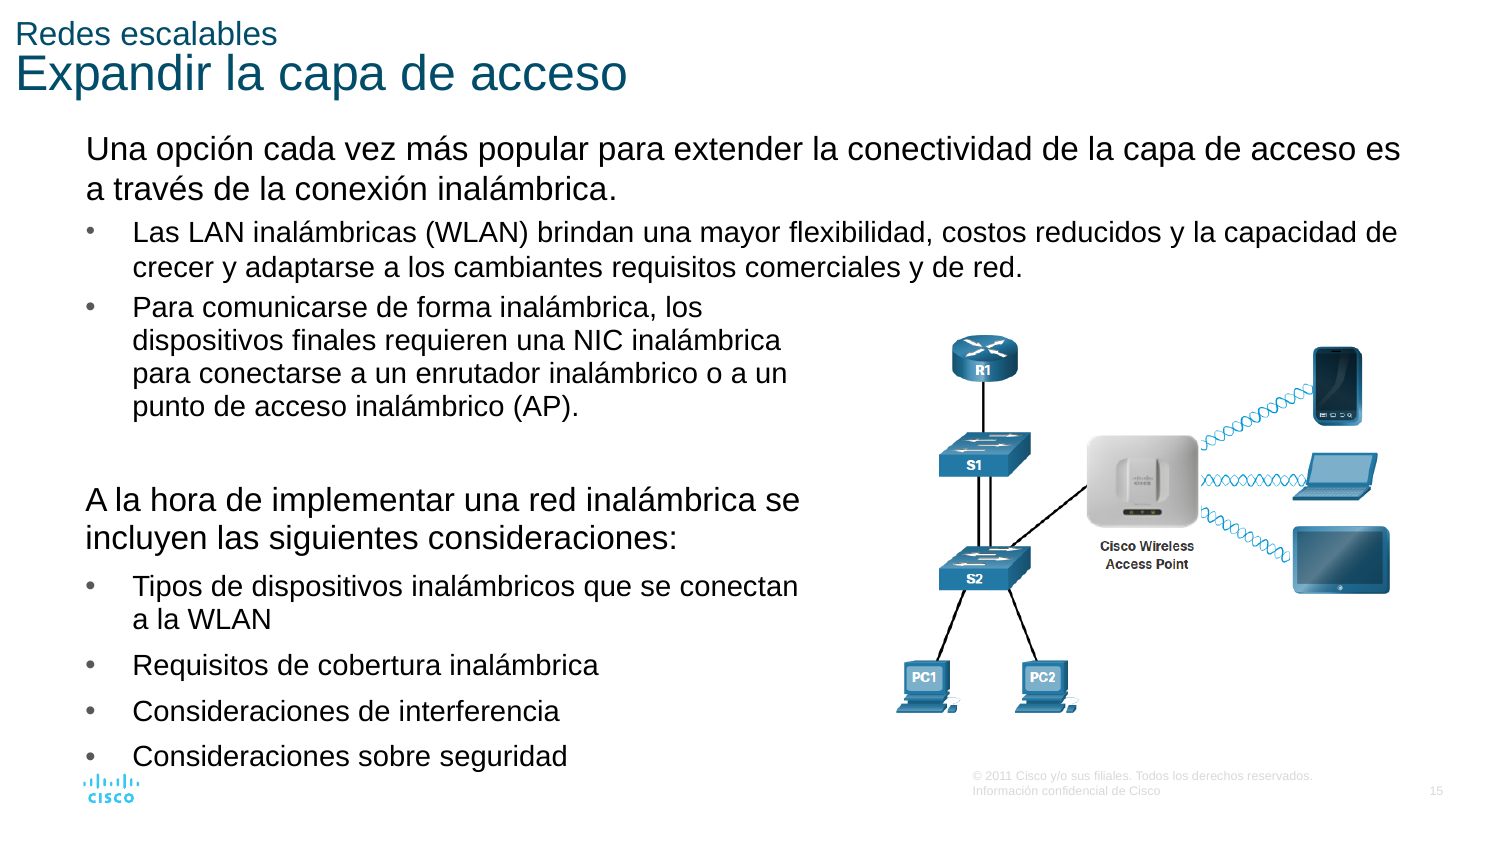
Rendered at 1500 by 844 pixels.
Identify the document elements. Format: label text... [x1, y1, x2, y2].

picture [882, 312, 1405, 732]
title Redes escalables Expandir la capa de acceso [0, 0, 1369, 121]
text_box Para comunicarse de forma inalámbrica, los dispositivos finales requieren una NIC inalámbrica para conectarse a un enrutador inalámbrico o a un punto de acceso inalámbrico (AP). A la hora de implementar una red inalámbrica se incluyen las siguientes consideraciones: Tipos de dispositivos inalámbricos que se conectan a la WLAN Requisitos de cobertura inalámbrica Consideraciones de interferencia Consideraciones sobre seguridad [58, 283, 829, 788]
list Una opción cada vez más popular para extender la conectividad de la capa de acceso es a través de la conexión inalámbrica. Las LAN inalámbricas (WLAN) brindan una mayor flexibilidad, costos reducidos y la capacidad de crecer y adaptarse a los cambiantes requisitos comerciales y de red. [70, 120, 1430, 263]
